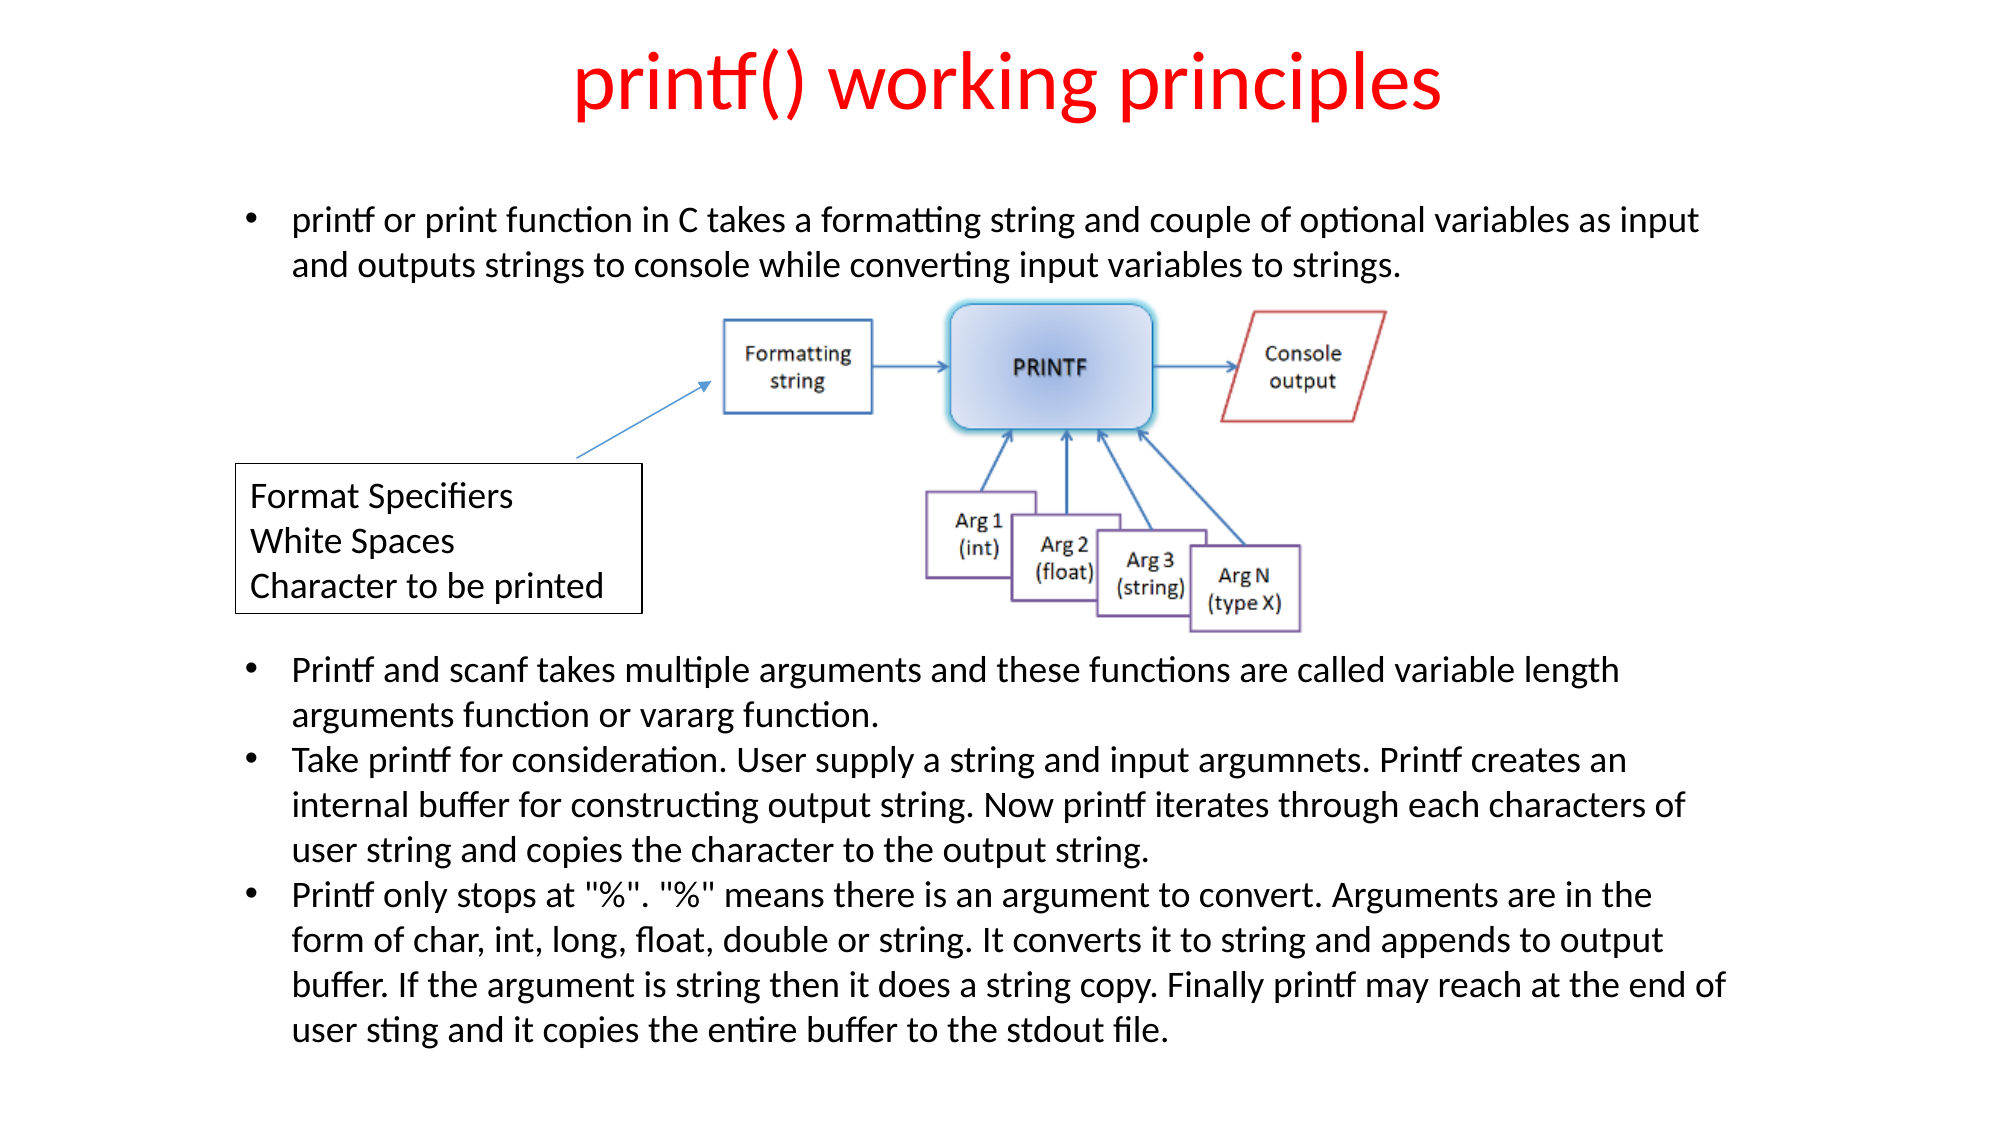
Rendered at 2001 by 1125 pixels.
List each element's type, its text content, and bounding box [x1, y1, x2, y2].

text_box printf or print function in C takes a formatting string and couple of optional variables as input and outputs strings to console while converting input variables to strings. Printf and scanf takes multiple arguments and these functions are called variable length arguments function or vararg function. Take printf for consideration. User supply a string and input argumnets. Printf creates an internal buffer for constructing output string. Now printf iterates through each characters of user string and copies the character to the output string. Printf only stops at "%". "%" means there is an argument to convert. Arguments are in the form of char, int, long, float, double or string. It converts it to string and appends to output buffer. If the argument is string then it does a string copy. Finally printf may reach at the end of user sting and it copies the entire buffer to the stdout file. [229, 127, 1744, 1067]
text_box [576, 380, 712, 459]
text_box printf() working principles [557, 18, 1471, 134]
picture [709, 293, 1396, 642]
text_box Format Specifiers White Spaces Character to be printed [235, 463, 642, 614]
